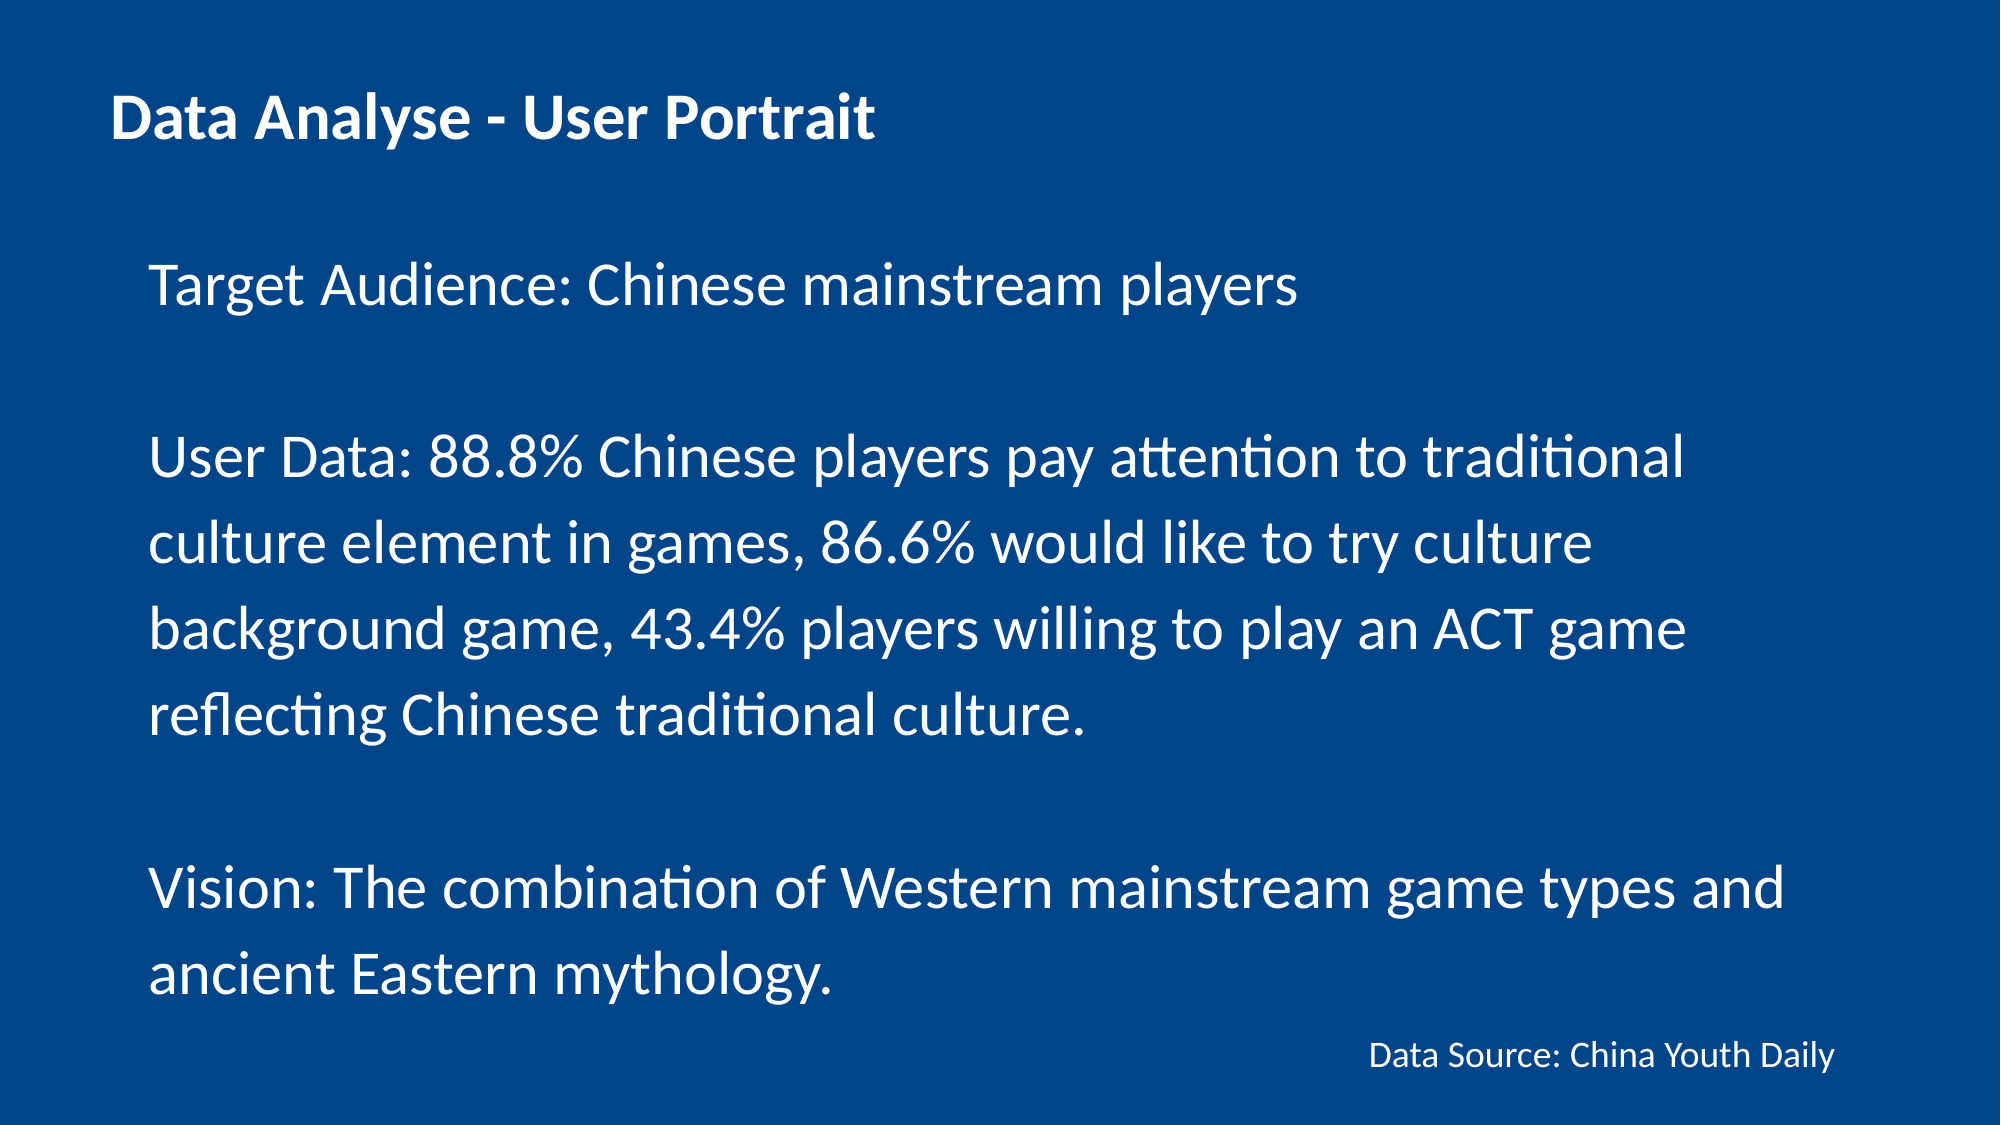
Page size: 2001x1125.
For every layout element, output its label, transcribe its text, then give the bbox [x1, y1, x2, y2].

text_box Target Audience: Chinese mainstream players User Data: 88.8% Chinese players pay attention to traditional culture element in games, 86.6% would like to try culture background game, 43.4% players willing to play an ACT game reflecting Chinese traditional culture. Vision: The combination of Western mainstream game types and ancient Eastern mythology. [133, 216, 1895, 709]
text_box Data Source: China Youth Daily [1288, 1022, 1916, 1084]
text_box Data Analyse - User Portrait [95, 64, 1089, 161]
